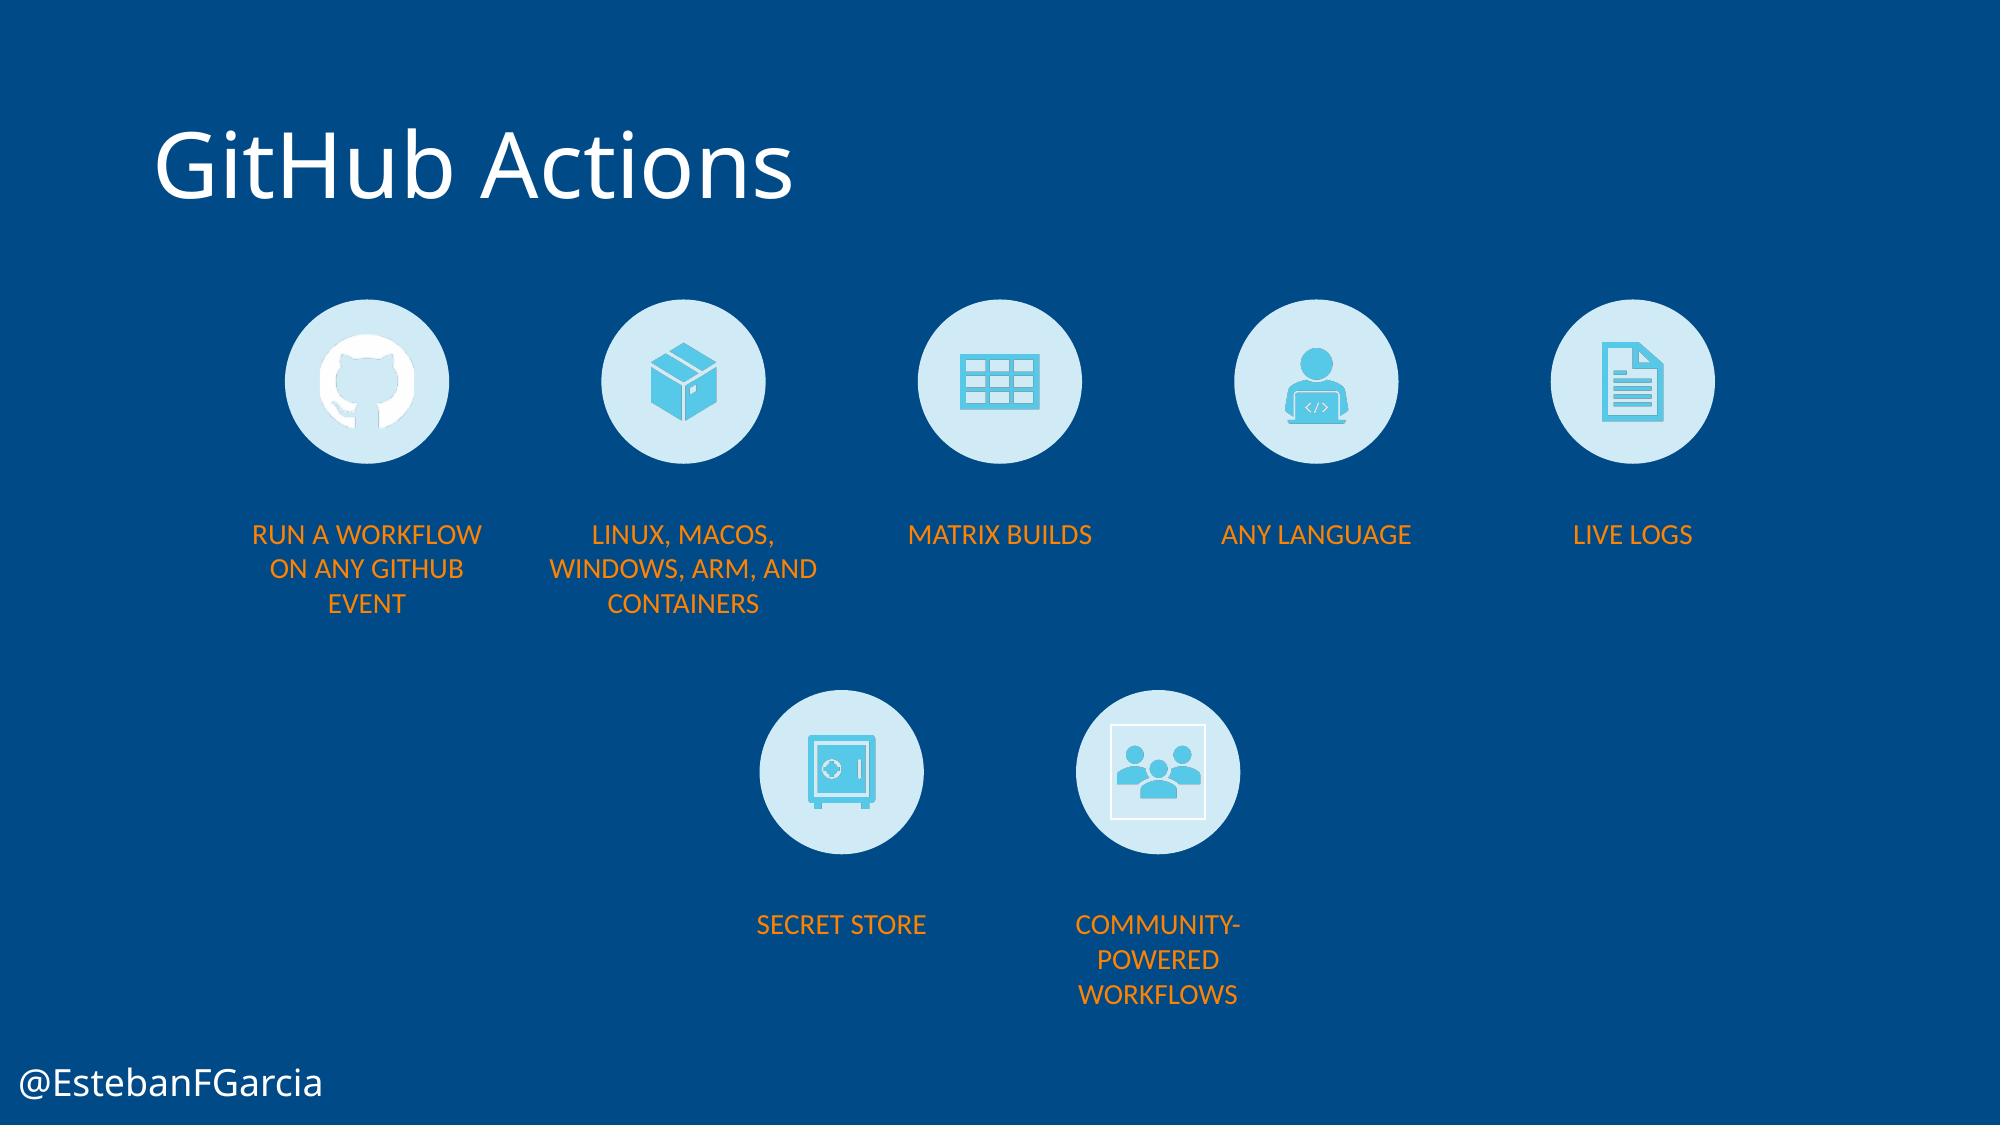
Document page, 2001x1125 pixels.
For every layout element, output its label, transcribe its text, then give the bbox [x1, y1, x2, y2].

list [137, 299, 1863, 1014]
title GitHub Actions [137, 59, 1863, 278]
text_box @EstebanFGarcia [3, 1051, 339, 1112]
